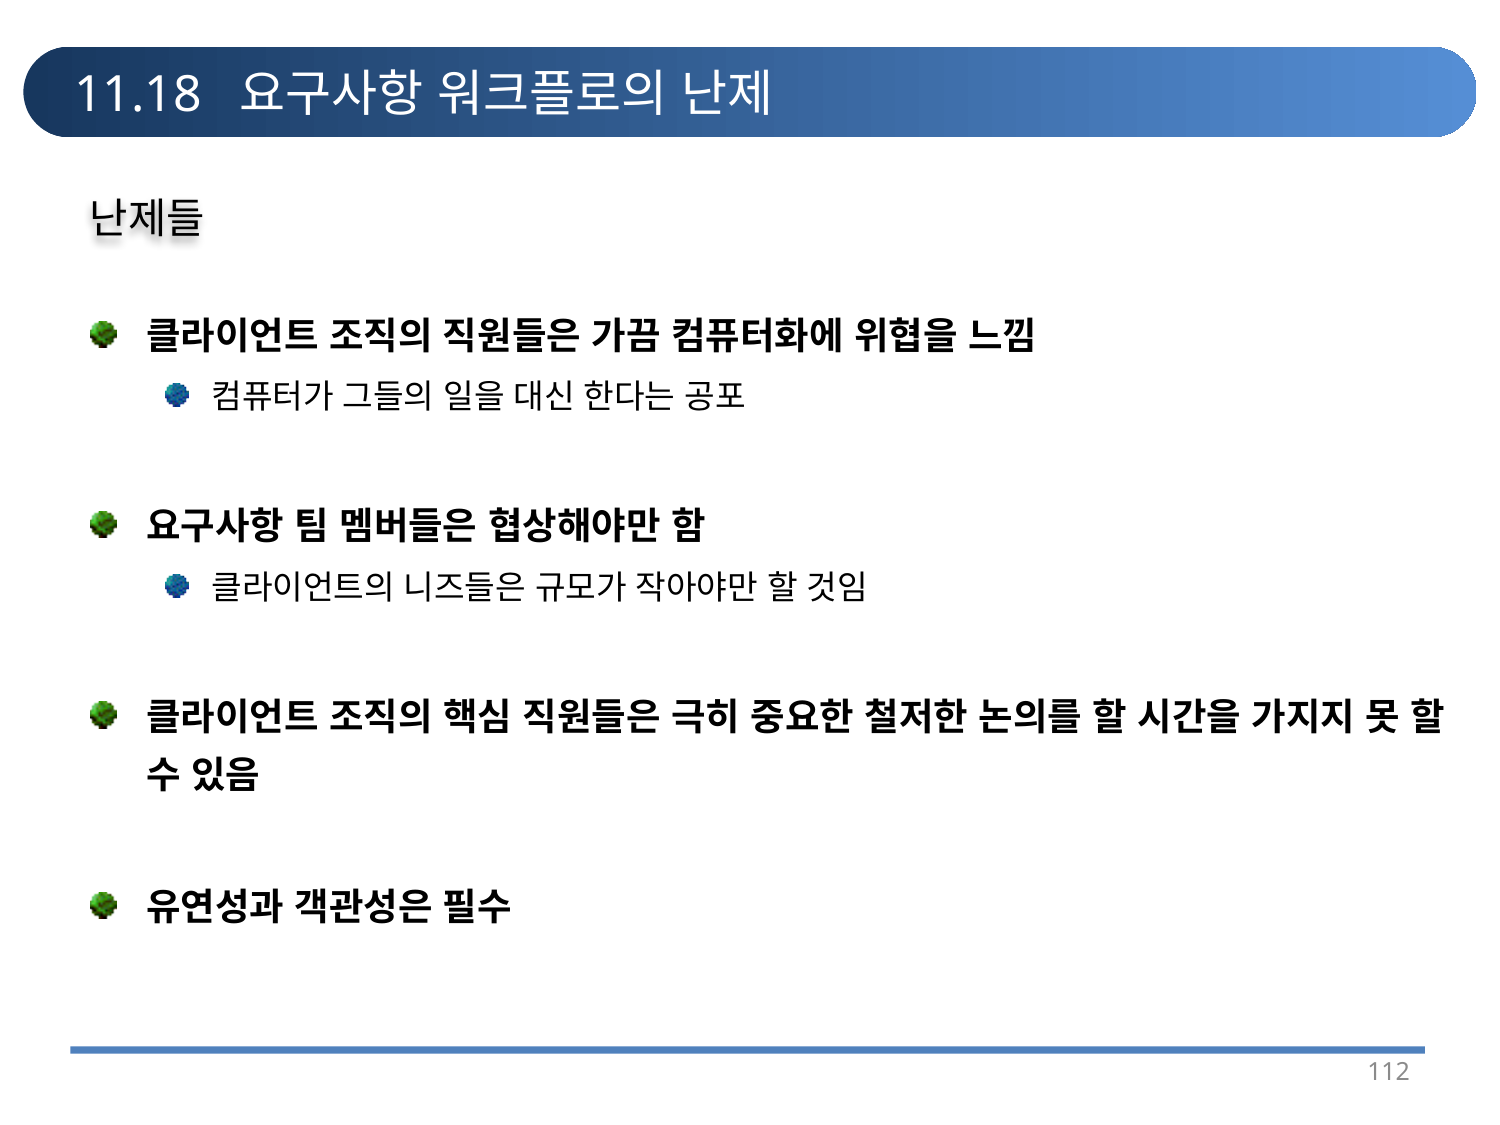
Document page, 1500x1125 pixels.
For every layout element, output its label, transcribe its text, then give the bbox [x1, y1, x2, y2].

picture [90, 511, 117, 538]
list 난제들 [60, 180, 235, 255]
picture [90, 321, 117, 348]
picture [165, 383, 189, 407]
title 11.18 요구사항 워크플로의 난제 [59, 56, 1410, 126]
picture [90, 892, 117, 919]
list 클라이언트 조직의 직원들은 가끔 컴퓨터화에 위협을 느낌 컴퓨터가 그들의 일을 대신 한다는 공포 요구사항 팀 멤버들은 협상해야만 함 클라이언트의 니즈들은 규모가 작아야만 할 것임 클라이언트 조직의 핵심 직원들은 극히 중요한 철저한 논의를 할 시간을 가지지 못 할 수 있음 유연성과 객관성은 필수 [74, 290, 1471, 1006]
picture [165, 574, 189, 598]
slide_number 112 [1074, 1042, 1425, 1103]
picture [90, 701, 117, 729]
